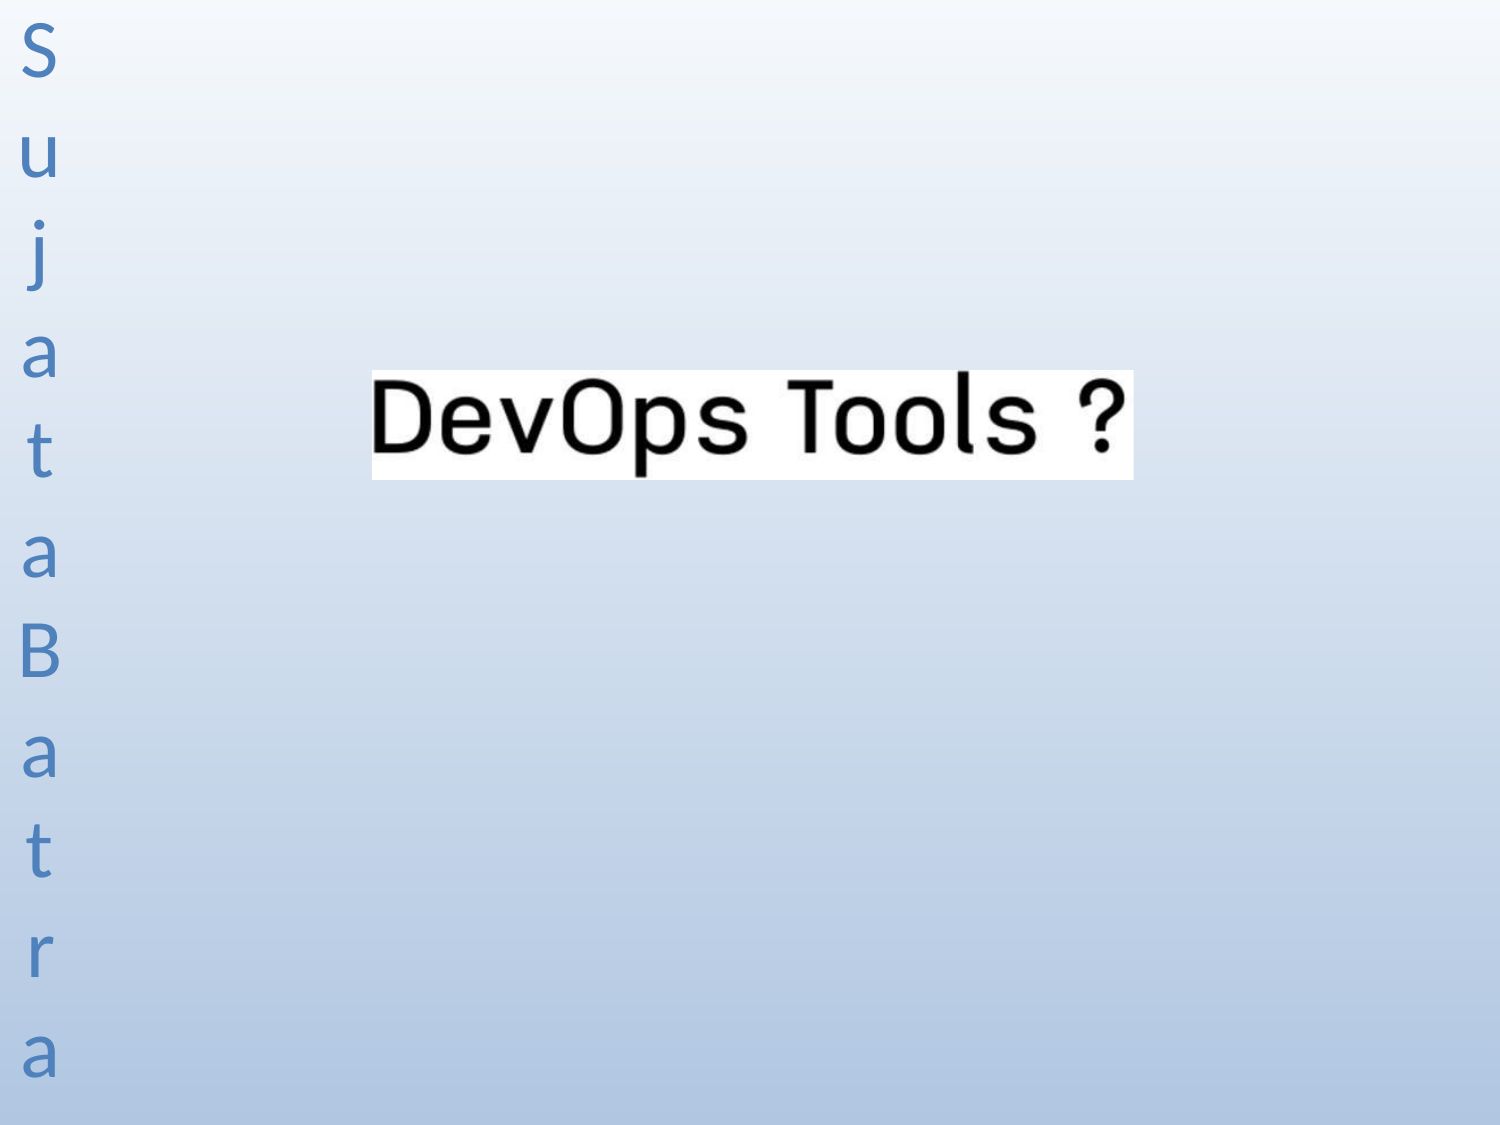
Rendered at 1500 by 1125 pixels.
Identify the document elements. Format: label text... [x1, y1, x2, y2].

text_box Sujata Batra [0, 0, 80, 1102]
text_box [371, 370, 1134, 480]
